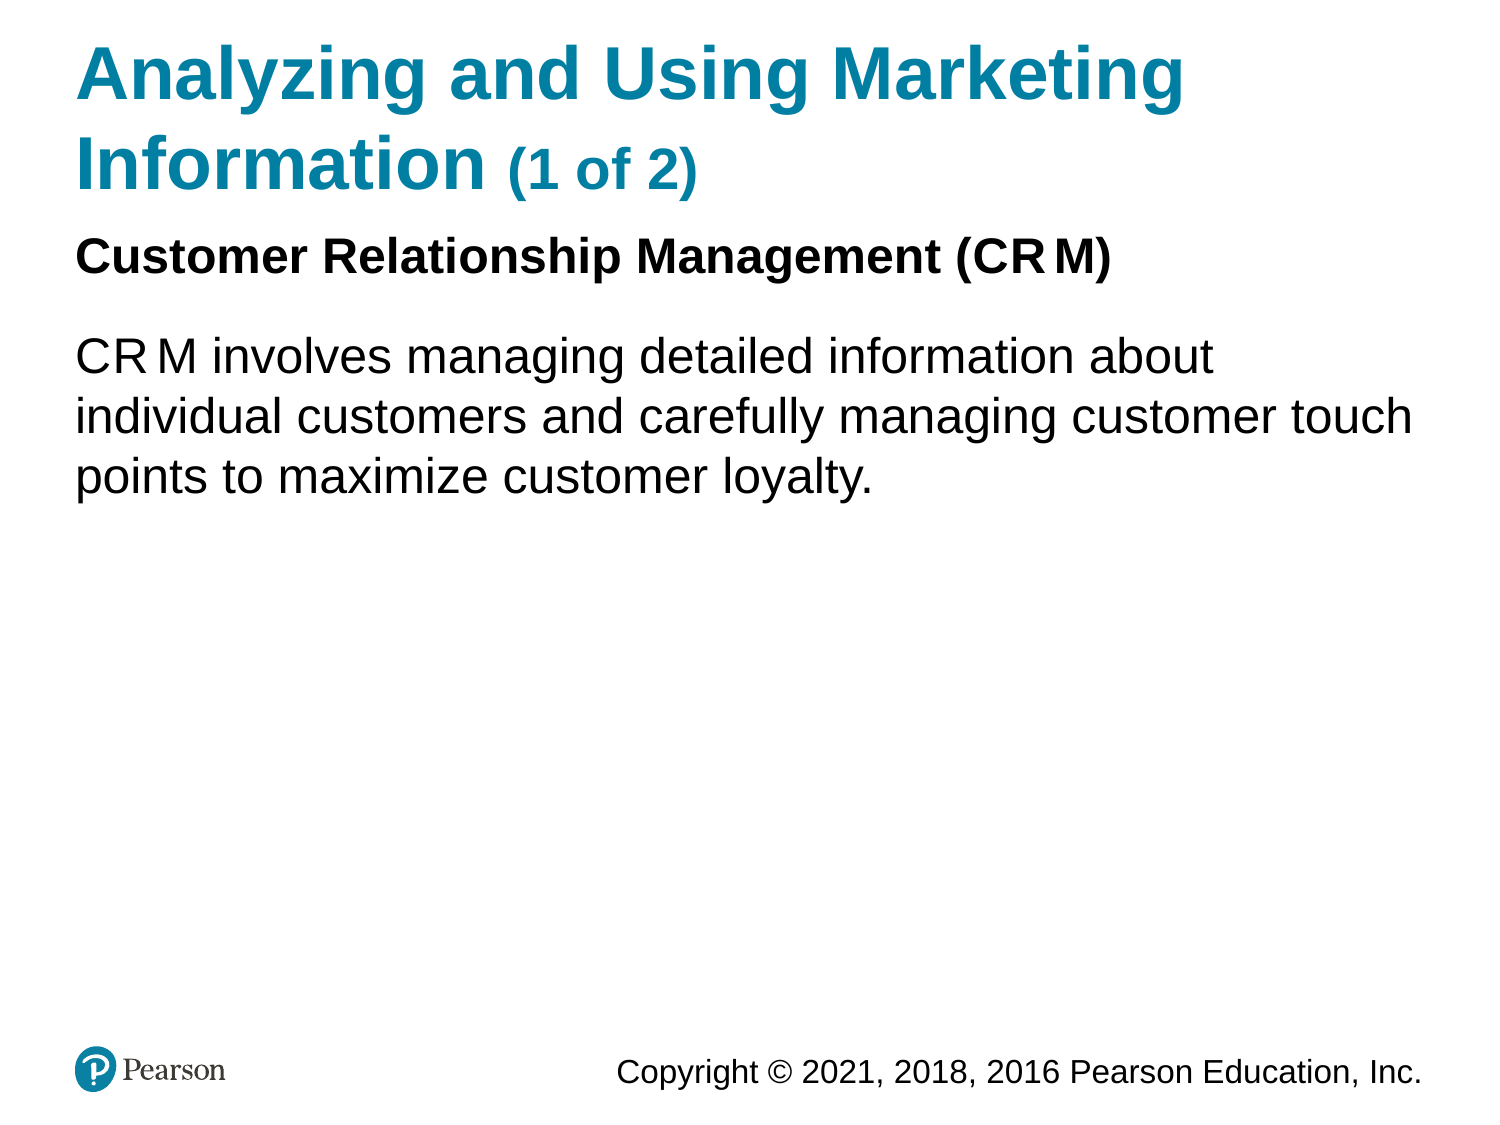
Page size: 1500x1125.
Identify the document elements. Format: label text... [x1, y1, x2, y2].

list Customer Relationship Management (C R M) [75, 223, 1425, 323]
list C R M involves managing detailed information about individual customers and carefully managing customer touch points to maximize customer loyalty. [75, 323, 1425, 961]
title Analyzing and Using Marketing Information (1 of 2) [75, 16, 1425, 205]
